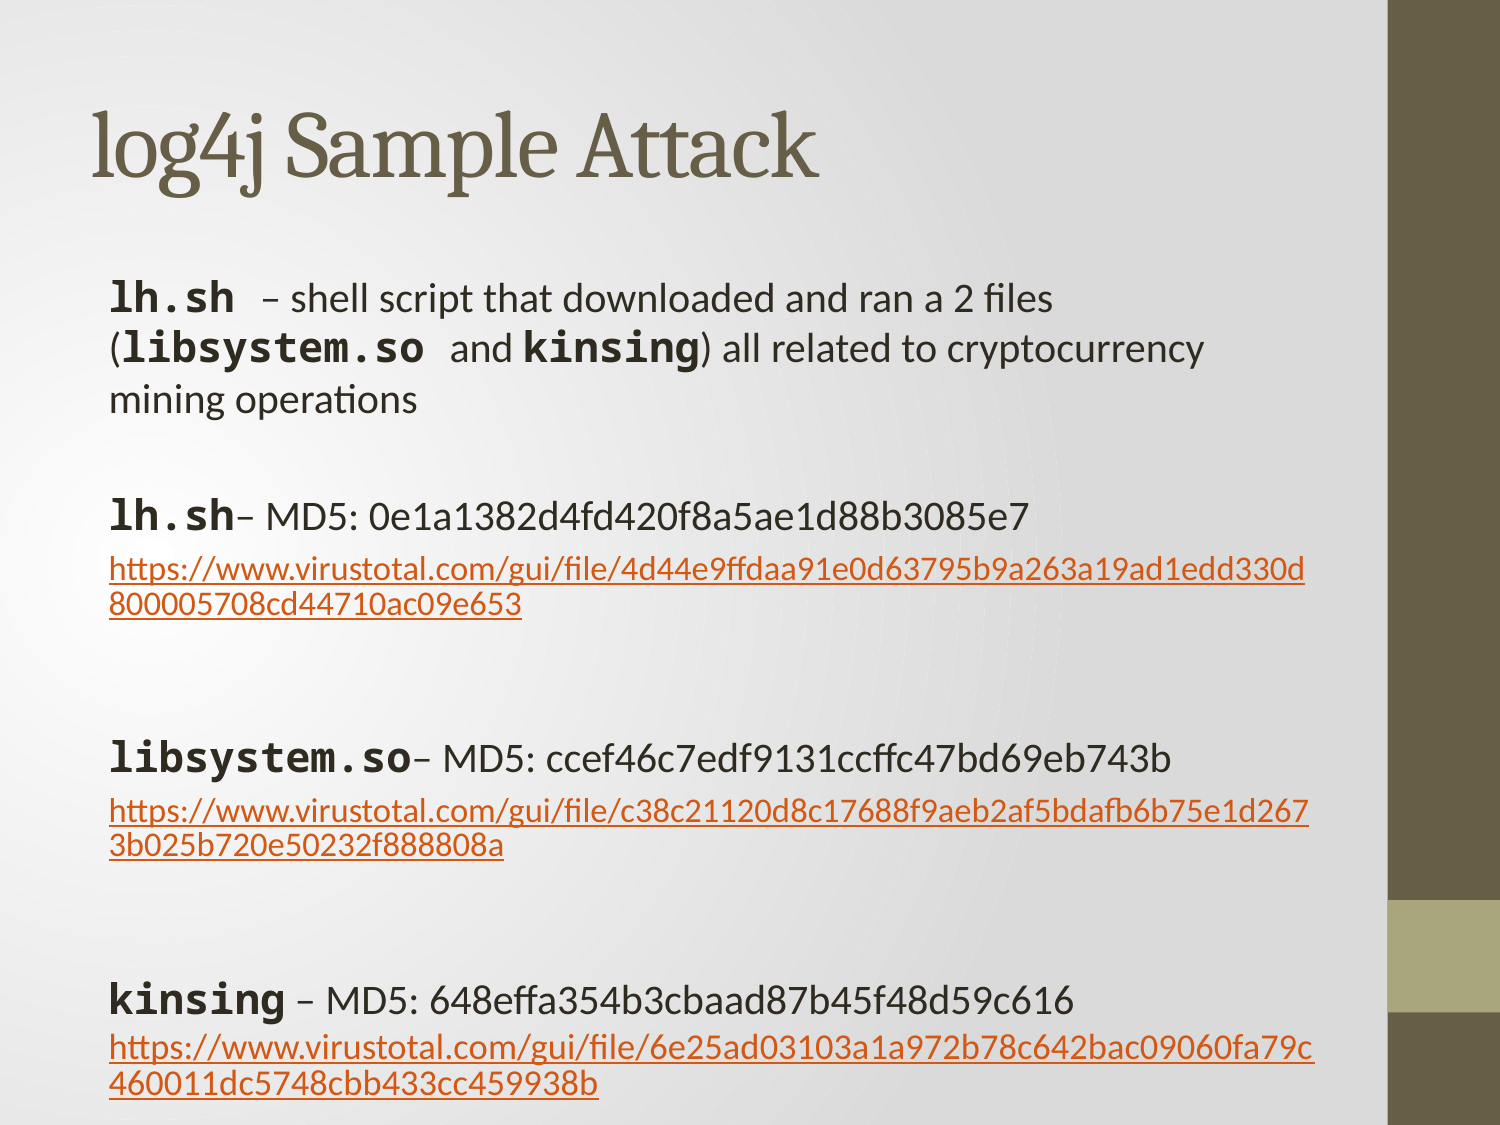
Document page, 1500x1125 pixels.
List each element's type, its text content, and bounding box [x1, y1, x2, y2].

list lh.sh – shell script that downloaded and ran a 2 files (libsystem.so and kinsing) all related to cryptocurrency mining operations lh.sh– MD5: 0e1a1382d4fd420f8a5ae1d88b3085e7 https://www.virustotal.com/gui/file/4d44e9ffdaa91e0d63795b9a263a19ad1edd330d800005708cd44710ac09e653 libsystem.so– MD5: ccef46c7edf9131ccffc47bd69eb743b https://www.virustotal.com/gui/file/c38c21120d8c17688f9aeb2af5bdafb6b75e1d2673b025b720e50232f888808a kinsing – MD5: 648effa354b3cbaad87b45f48d59c616 https://www.virustotal.com/gui/file/6e25ad03103a1a972b78c642bac09060fa79c460011dc5748cbb433cc459938b [75, 262, 1325, 1050]
title log4j Sample Attack [75, 45, 1325, 233]
